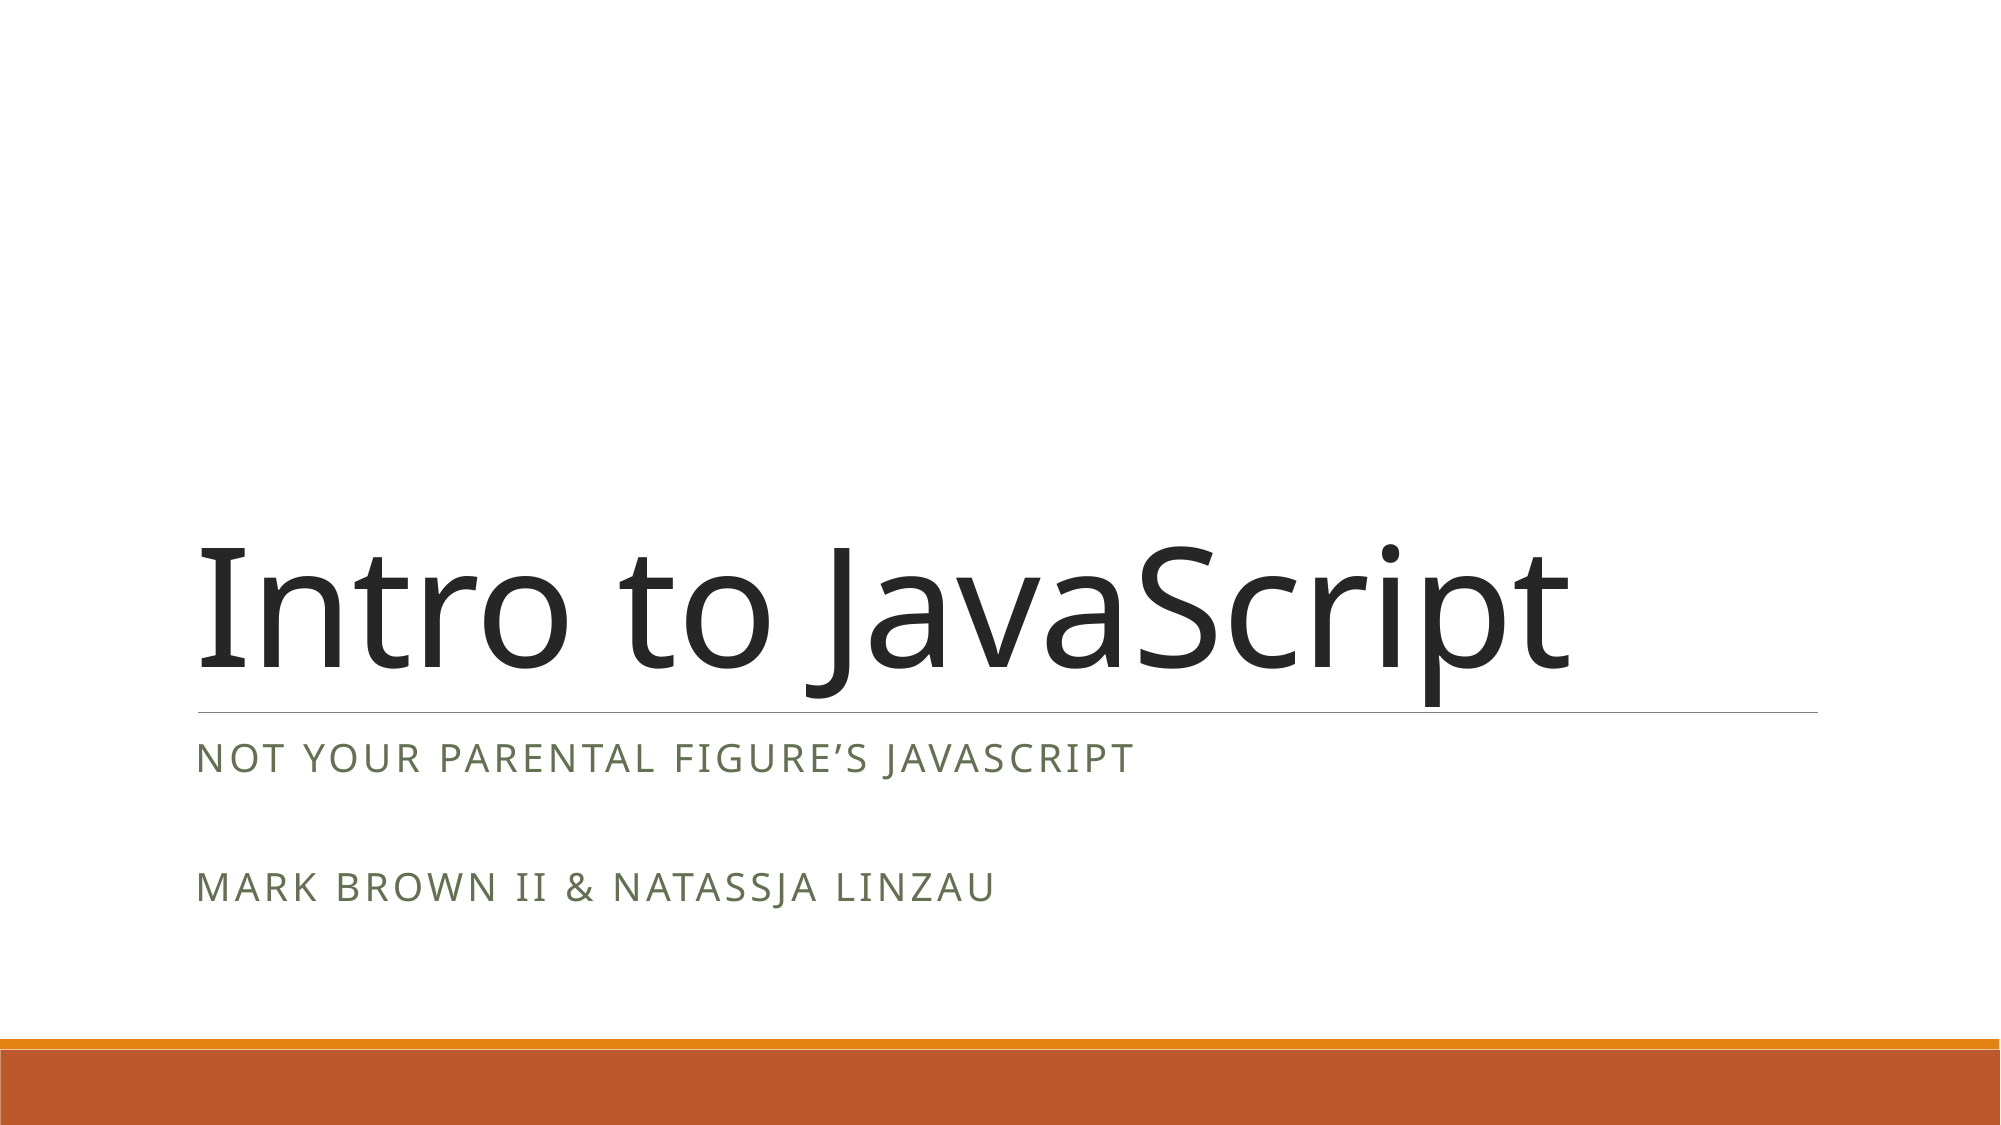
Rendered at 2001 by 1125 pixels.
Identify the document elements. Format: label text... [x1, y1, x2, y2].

title Intro to JavaScript [180, 124, 1830, 710]
subtitle Not Your parental figure’s Javascript Mark Brown II & Natassja LInzau [180, 730, 1831, 919]
